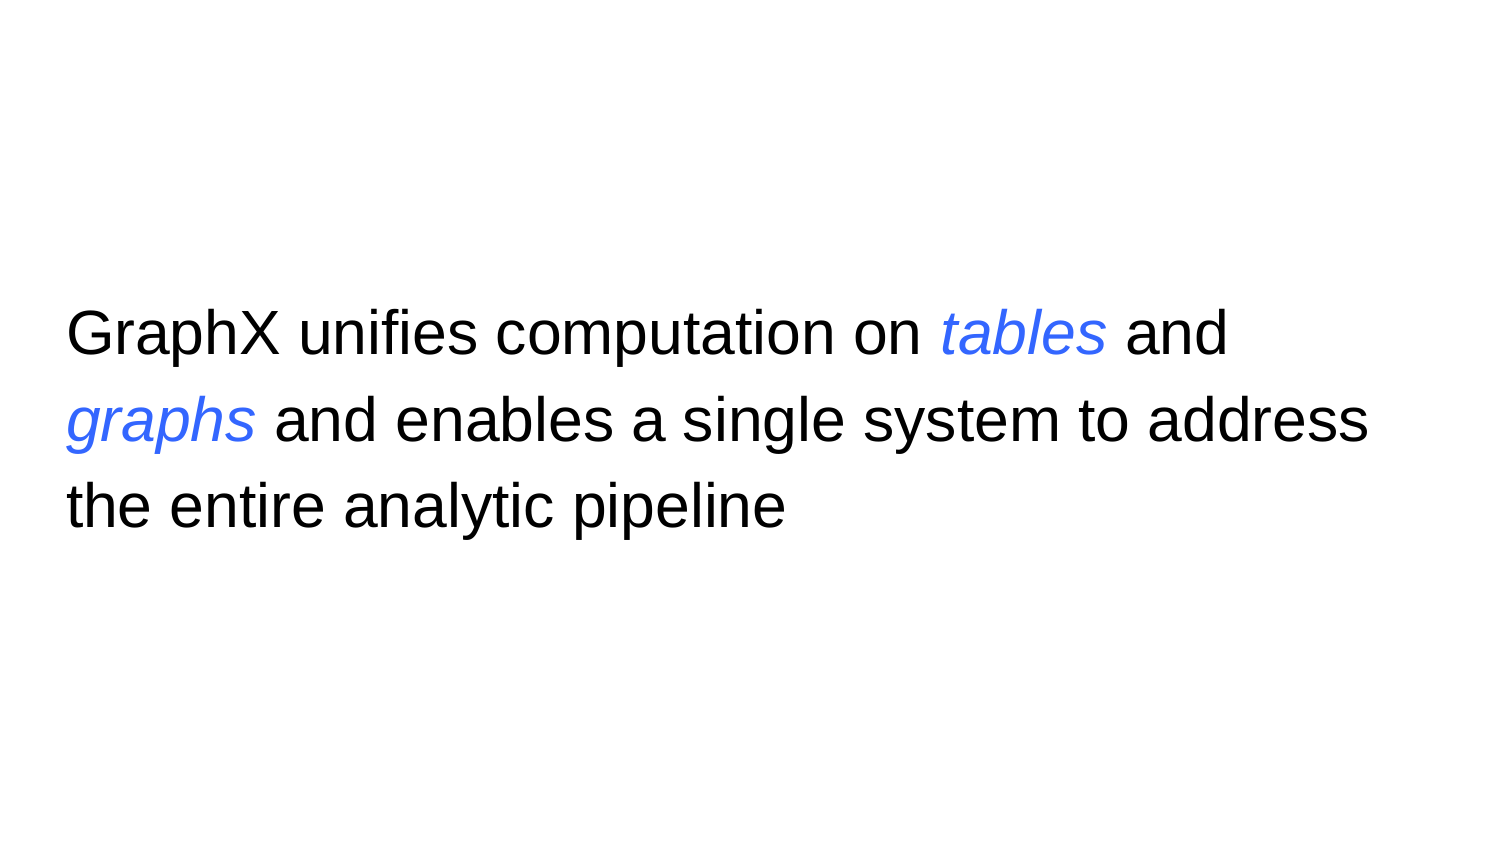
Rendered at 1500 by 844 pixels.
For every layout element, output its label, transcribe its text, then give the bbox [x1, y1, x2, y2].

title GraphX unifies computation on tables and graphs and enables a single system to address the entire analytic pipeline [51, 84, 1449, 555]
